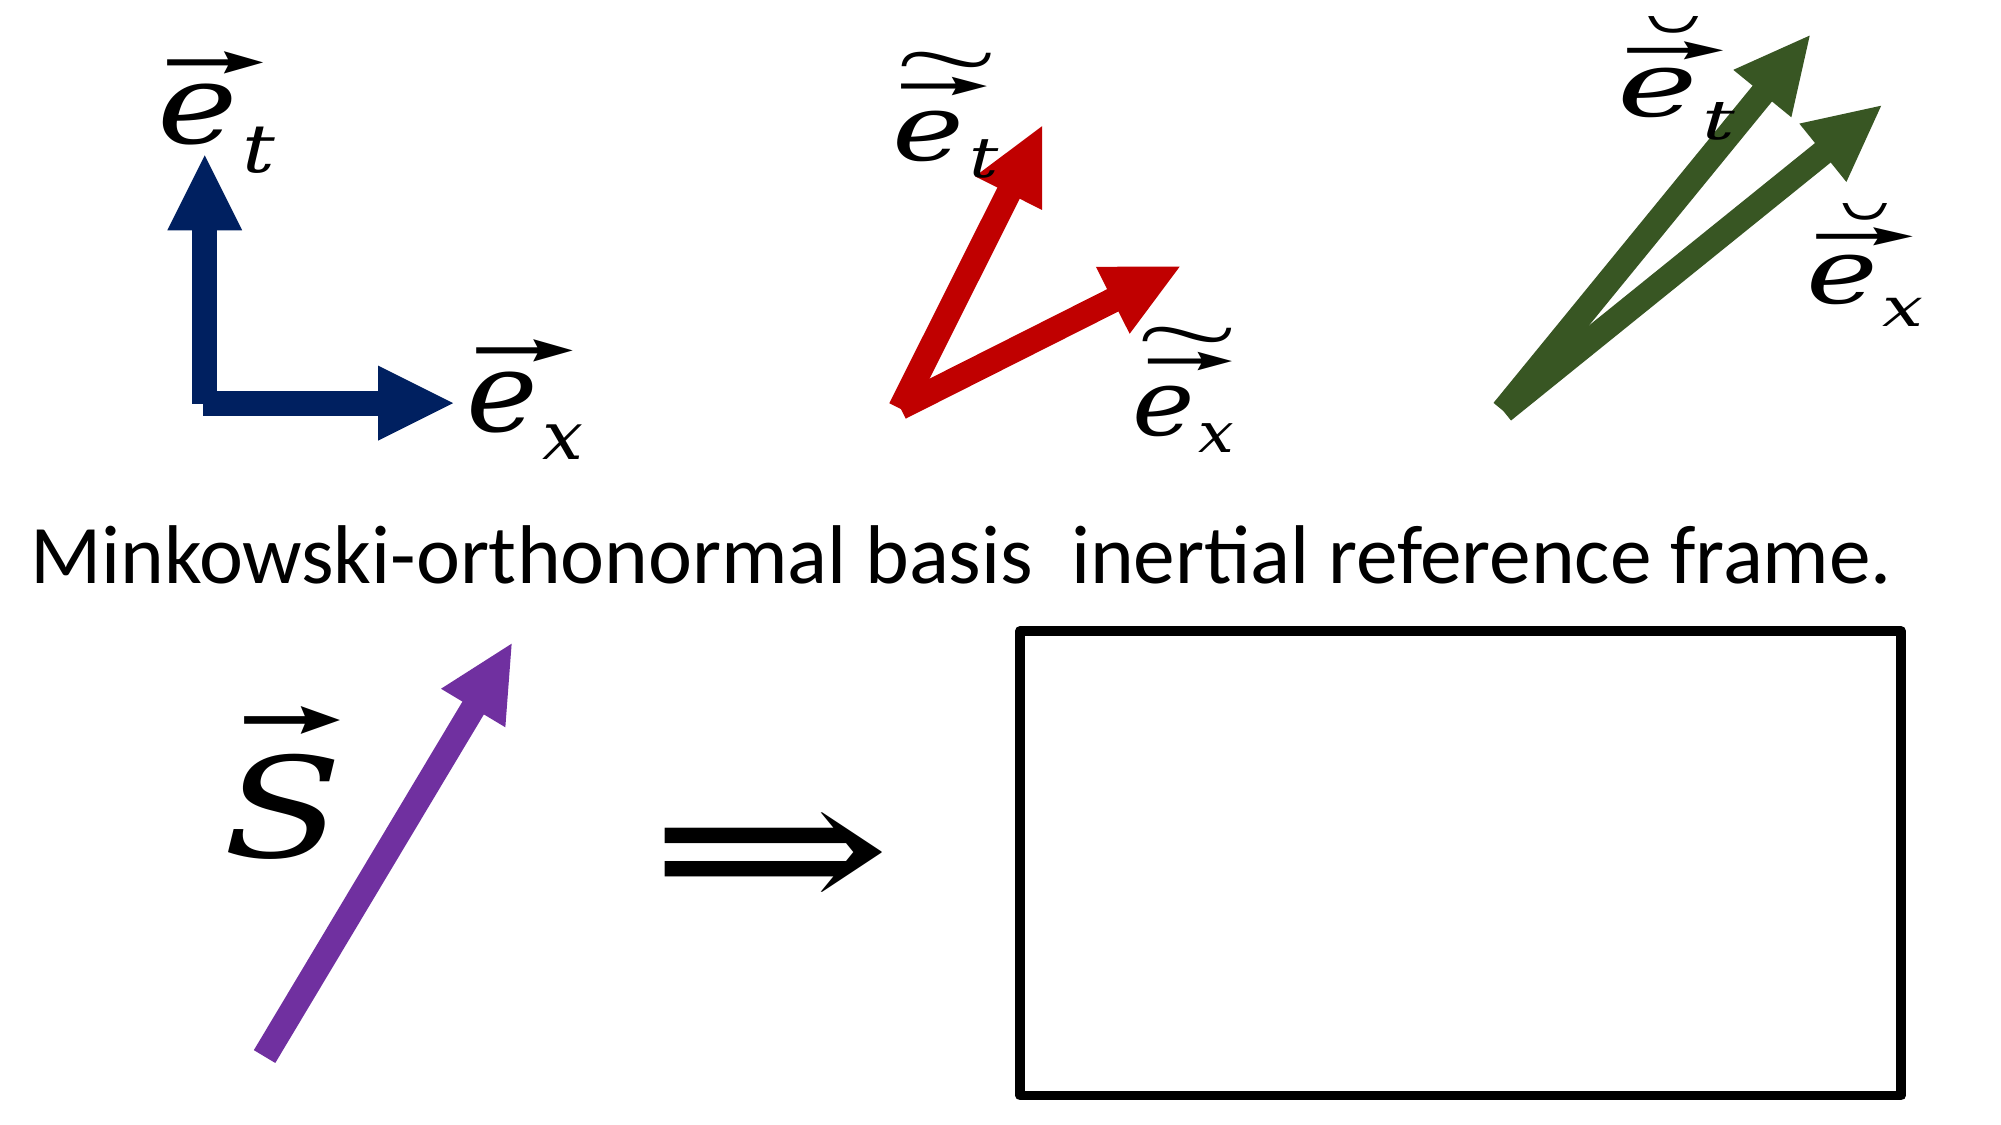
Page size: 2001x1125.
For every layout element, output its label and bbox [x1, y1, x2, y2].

text_box [157, 46, 589, 476]
text_box [885, 49, 1248, 467]
text_box [1503, 8, 1929, 411]
text_box [223, 643, 512, 1057]
